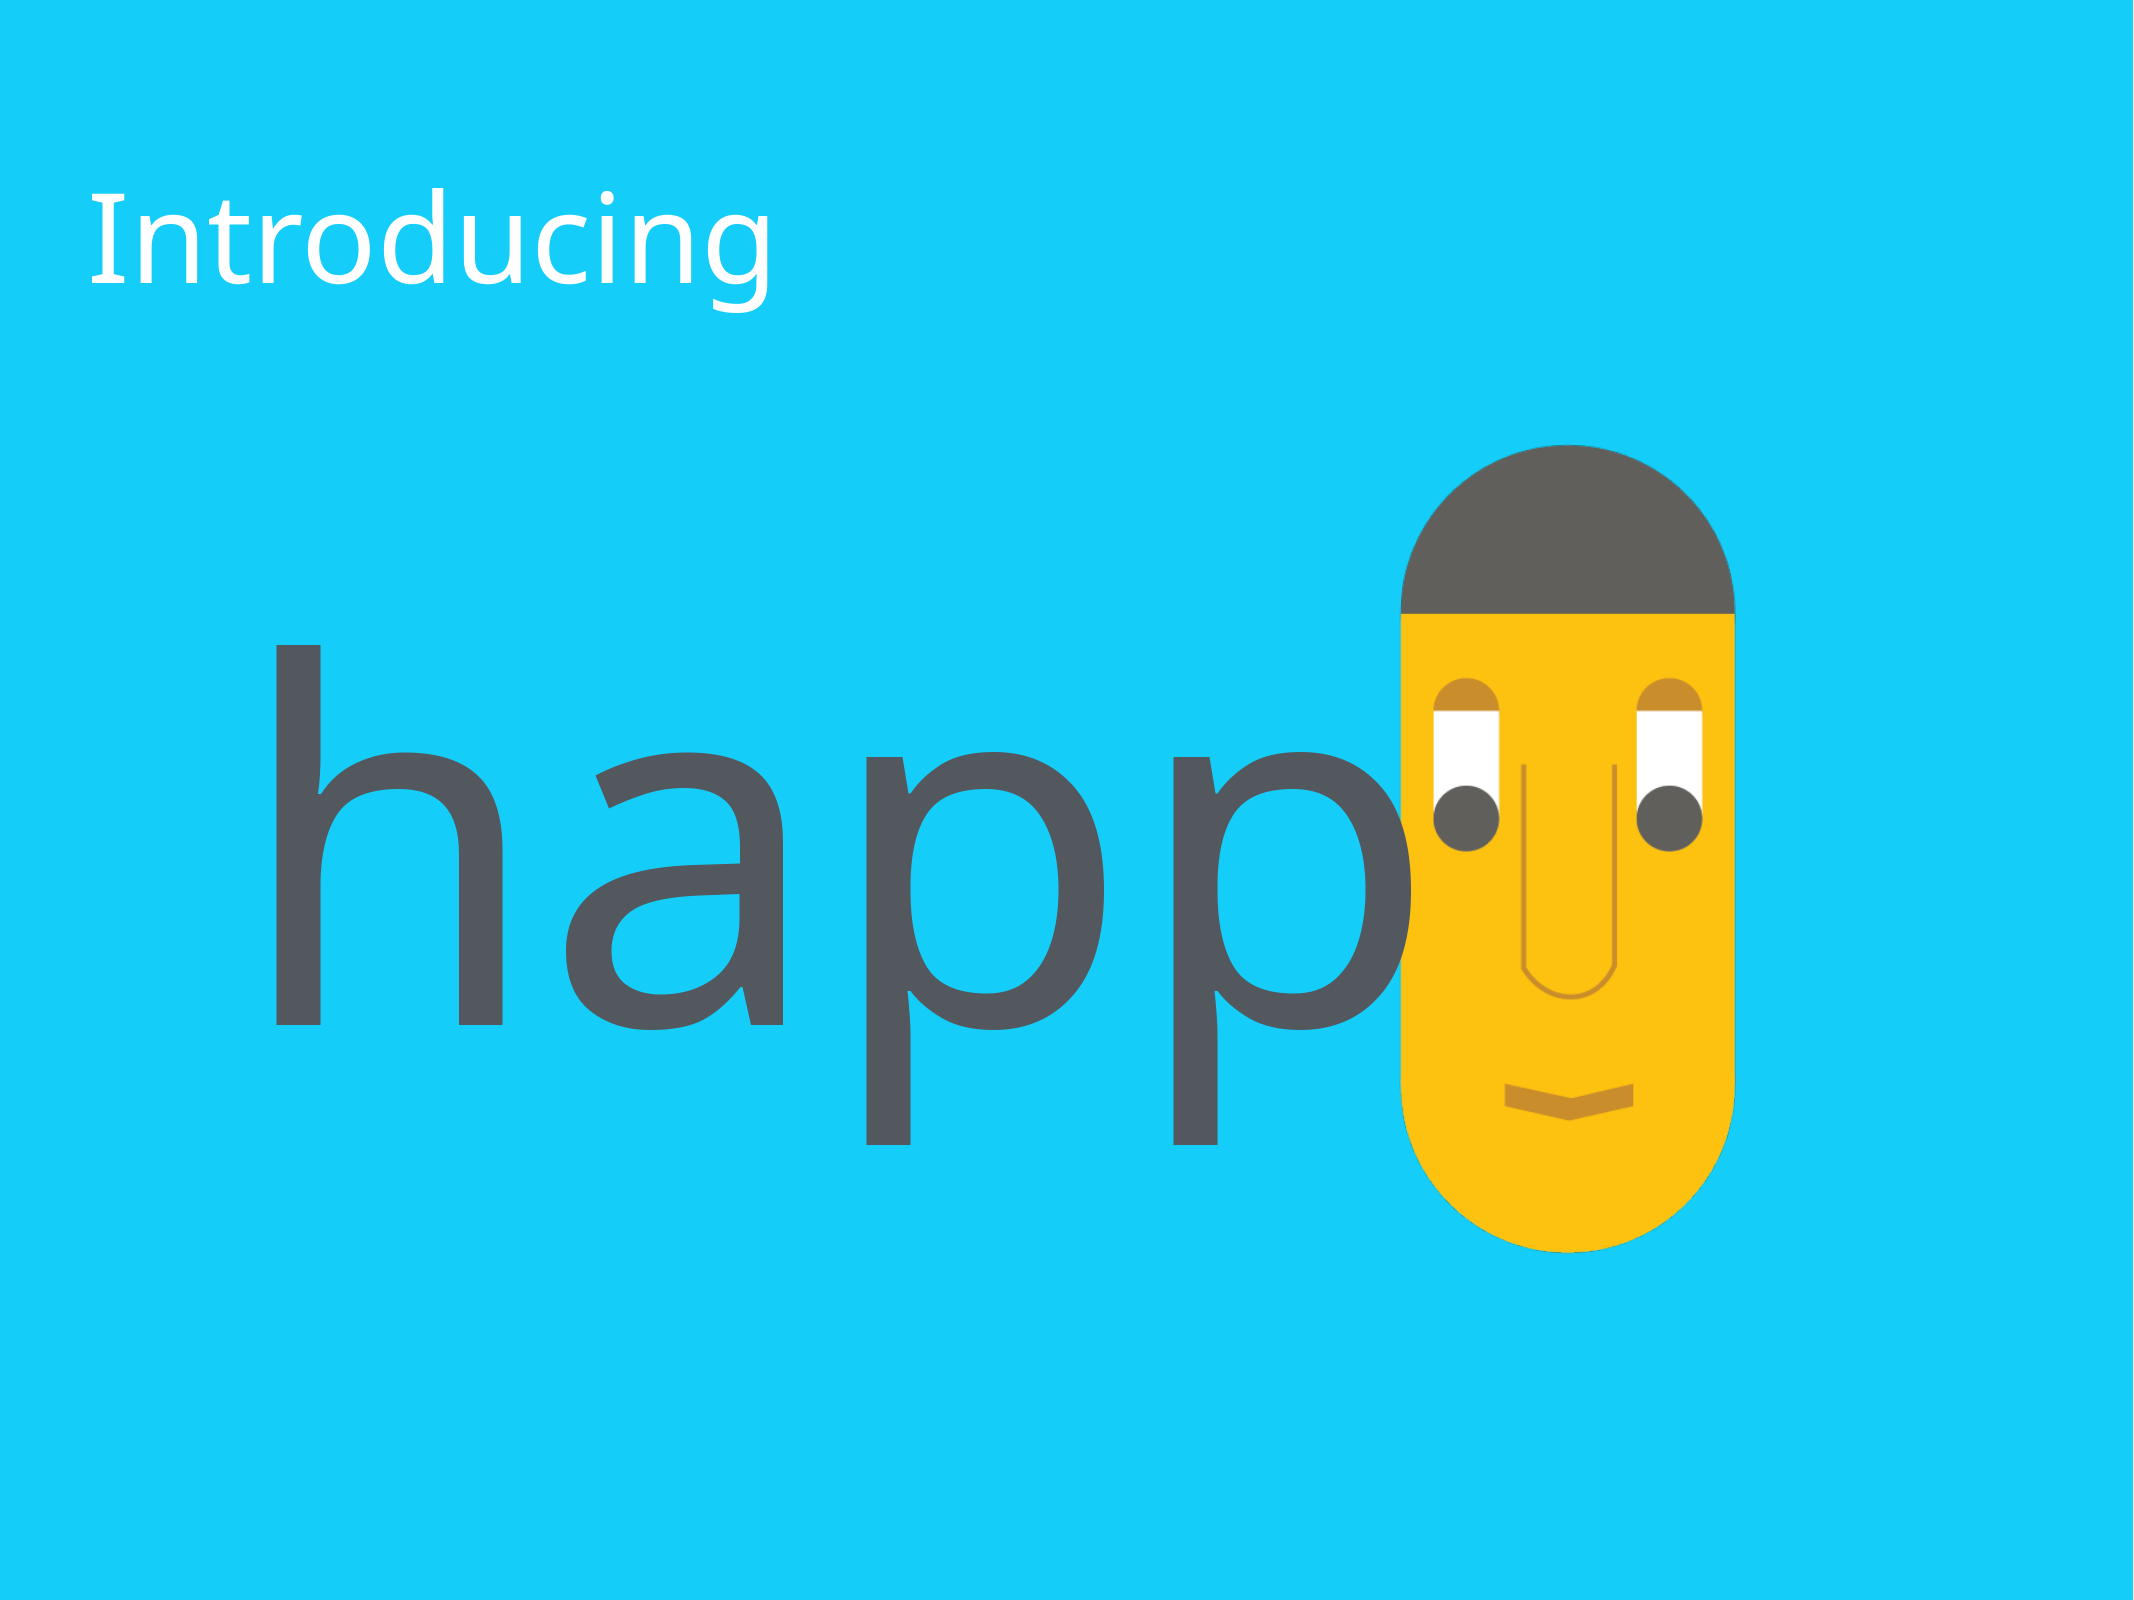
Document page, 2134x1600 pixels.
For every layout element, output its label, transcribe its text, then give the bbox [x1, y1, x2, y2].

text_box Introducing [79, 150, 787, 317]
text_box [298, 384, 1993, 1349]
